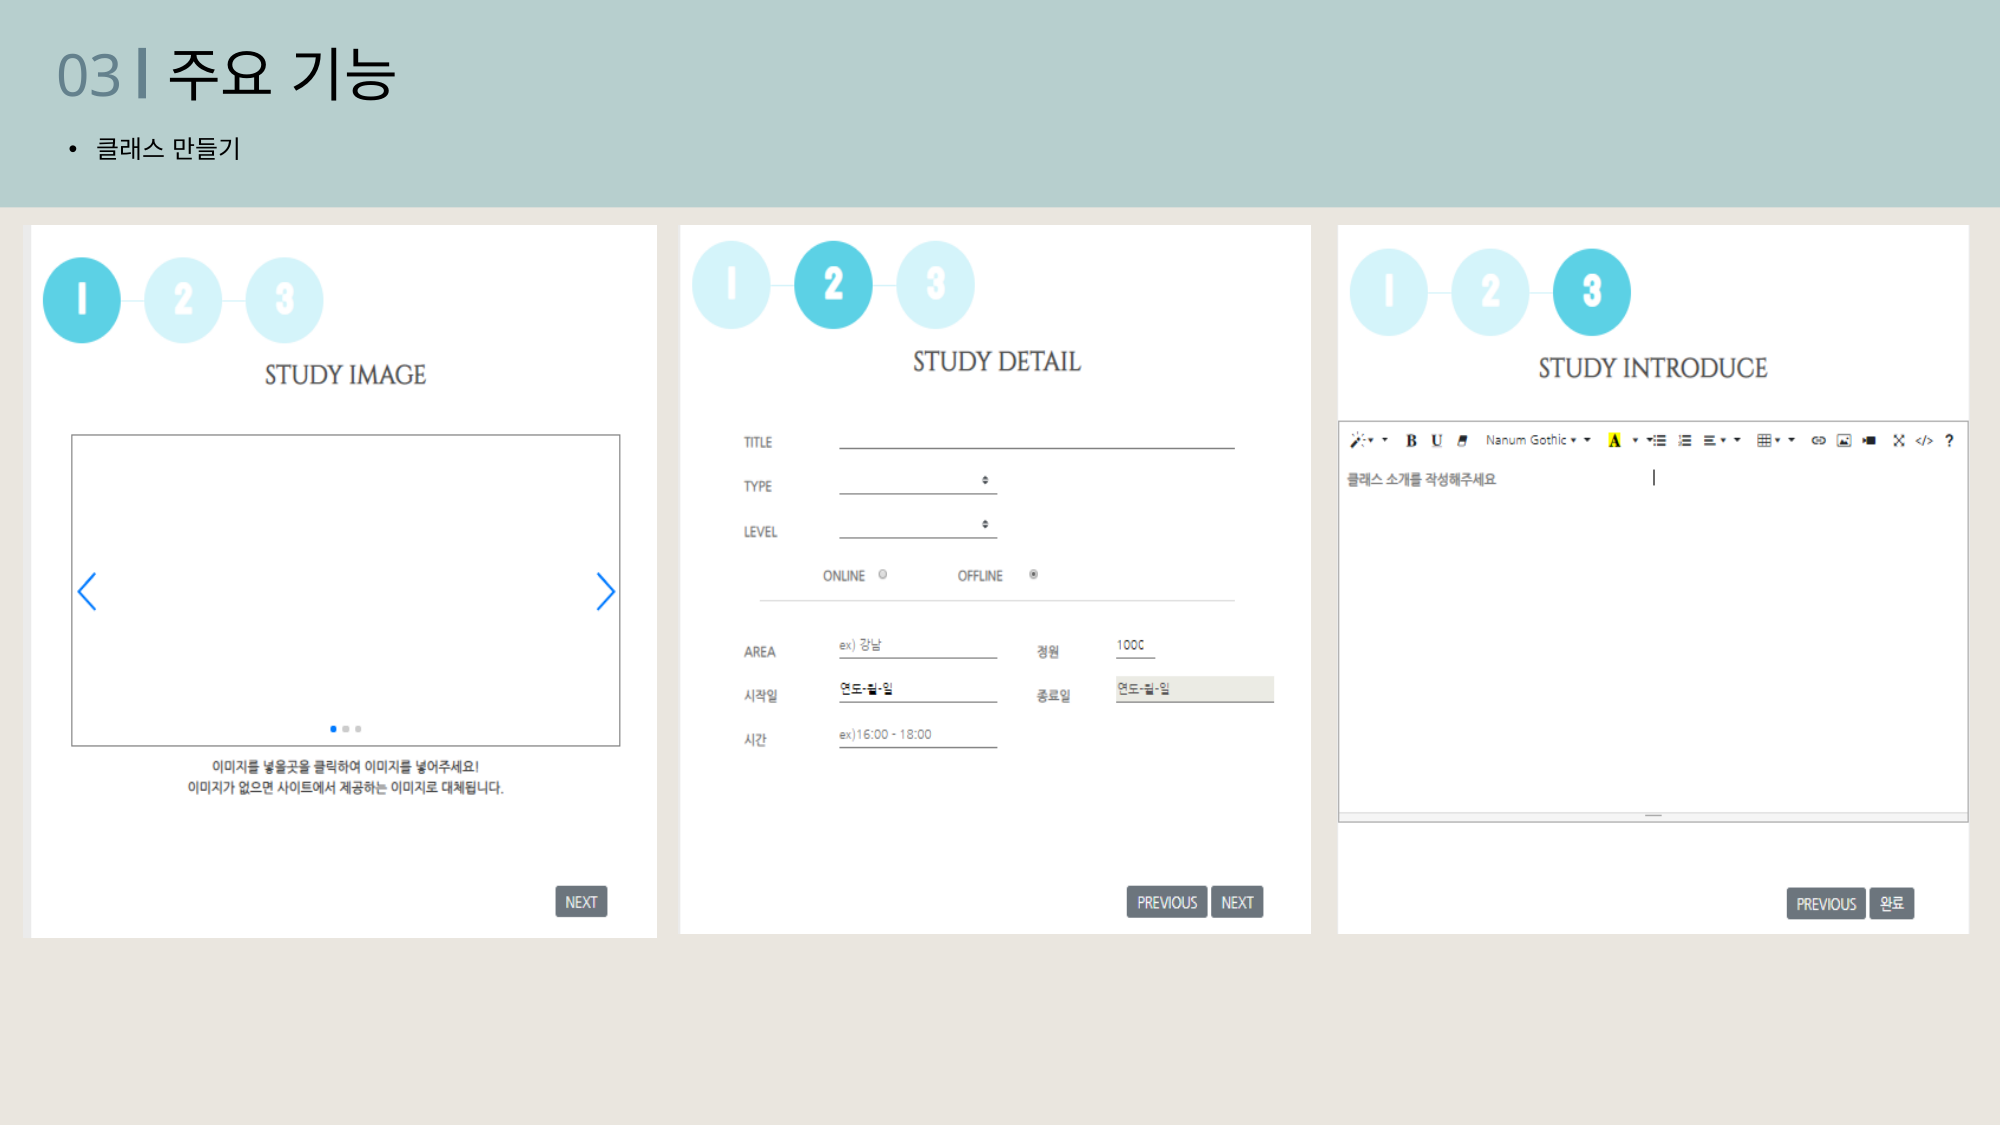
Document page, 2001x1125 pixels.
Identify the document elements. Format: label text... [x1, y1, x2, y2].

picture [1337, 225, 1970, 934]
text_box 클래스 만들기 [53, 126, 347, 171]
text_box [137, 47, 147, 99]
text_box [0, 0, 2000, 208]
text_box 03 [41, 30, 152, 115]
text_box 주요 기능 [152, 30, 595, 115]
picture [678, 225, 1311, 934]
picture [23, 225, 657, 938]
